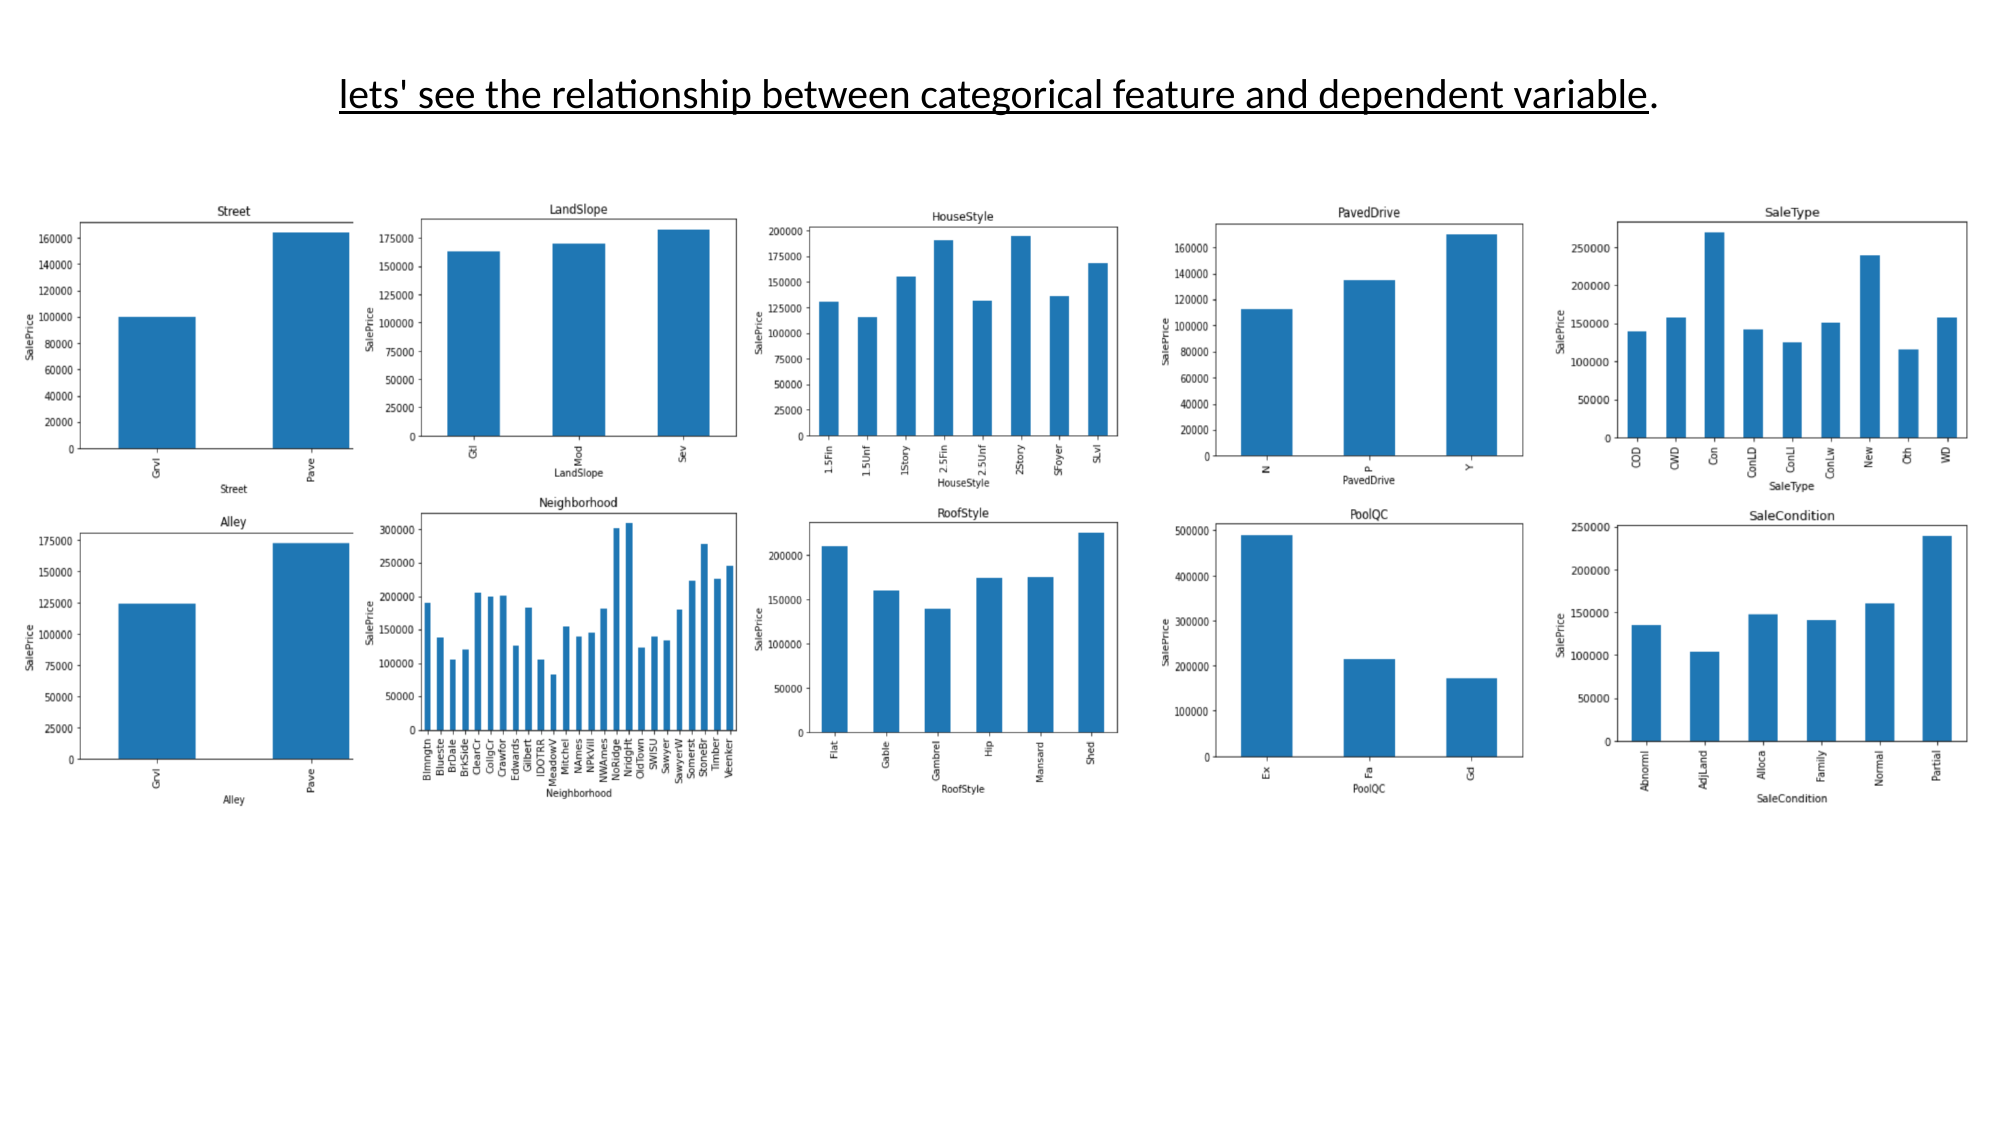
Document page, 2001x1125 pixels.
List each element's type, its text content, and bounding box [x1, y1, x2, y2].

title lets' see the relationship between categorical feature and dependent variable. [149, 8, 1849, 176]
picture [10, 199, 1998, 812]
